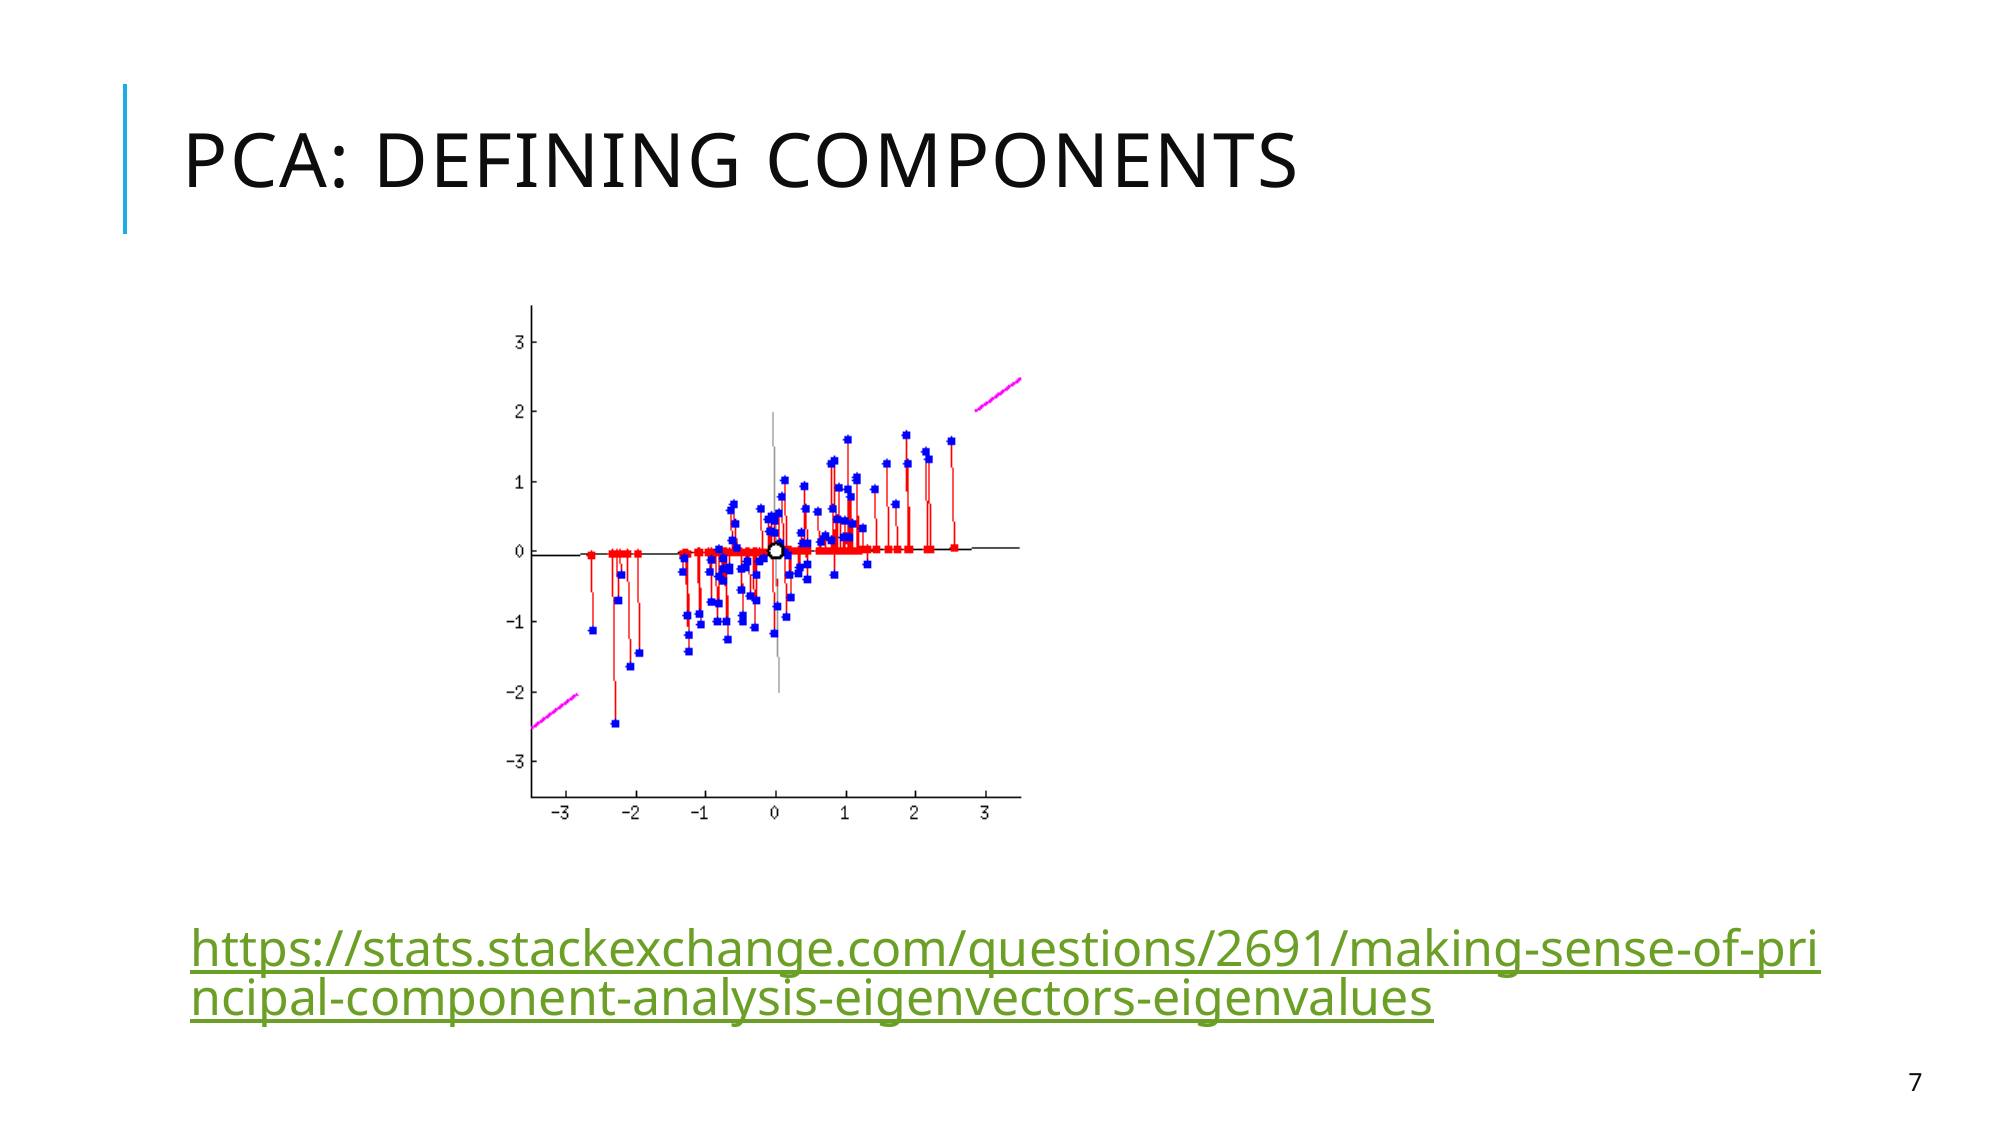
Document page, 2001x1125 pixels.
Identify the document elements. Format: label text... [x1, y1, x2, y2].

picture [0, 262, 1501, 863]
slide_number 7 [1777, 1061, 1938, 1107]
title PCA: defining components [168, 66, 1832, 267]
list https://stats.stackexchange.com/questions/2691/making-sense-of-principal-component-analysis-eigenvectors-eigenvalues [168, 909, 1832, 1125]
